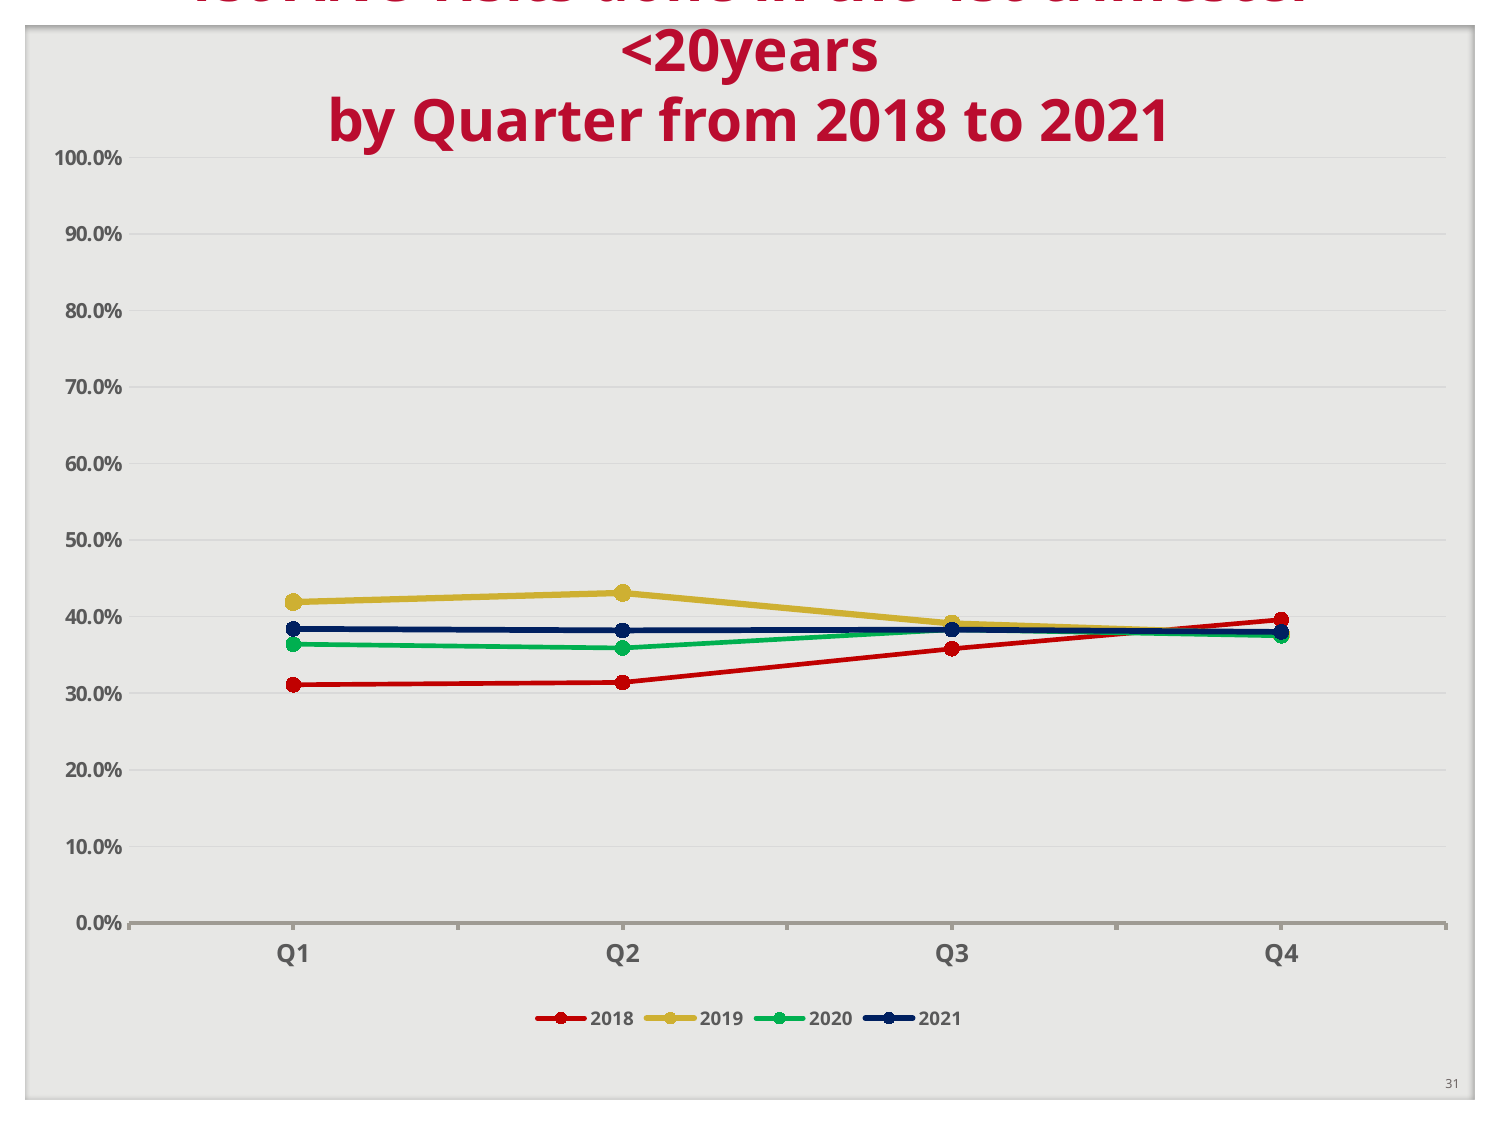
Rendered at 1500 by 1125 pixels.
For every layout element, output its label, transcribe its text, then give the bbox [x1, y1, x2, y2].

title 1st ANC visits done in the 1st trimester <20years by Quarter from 2018 to 2021 [43, 3, 1457, 123]
chart [24, 124, 1476, 1038]
slide_number 31 [1125, 1069, 1475, 1100]
